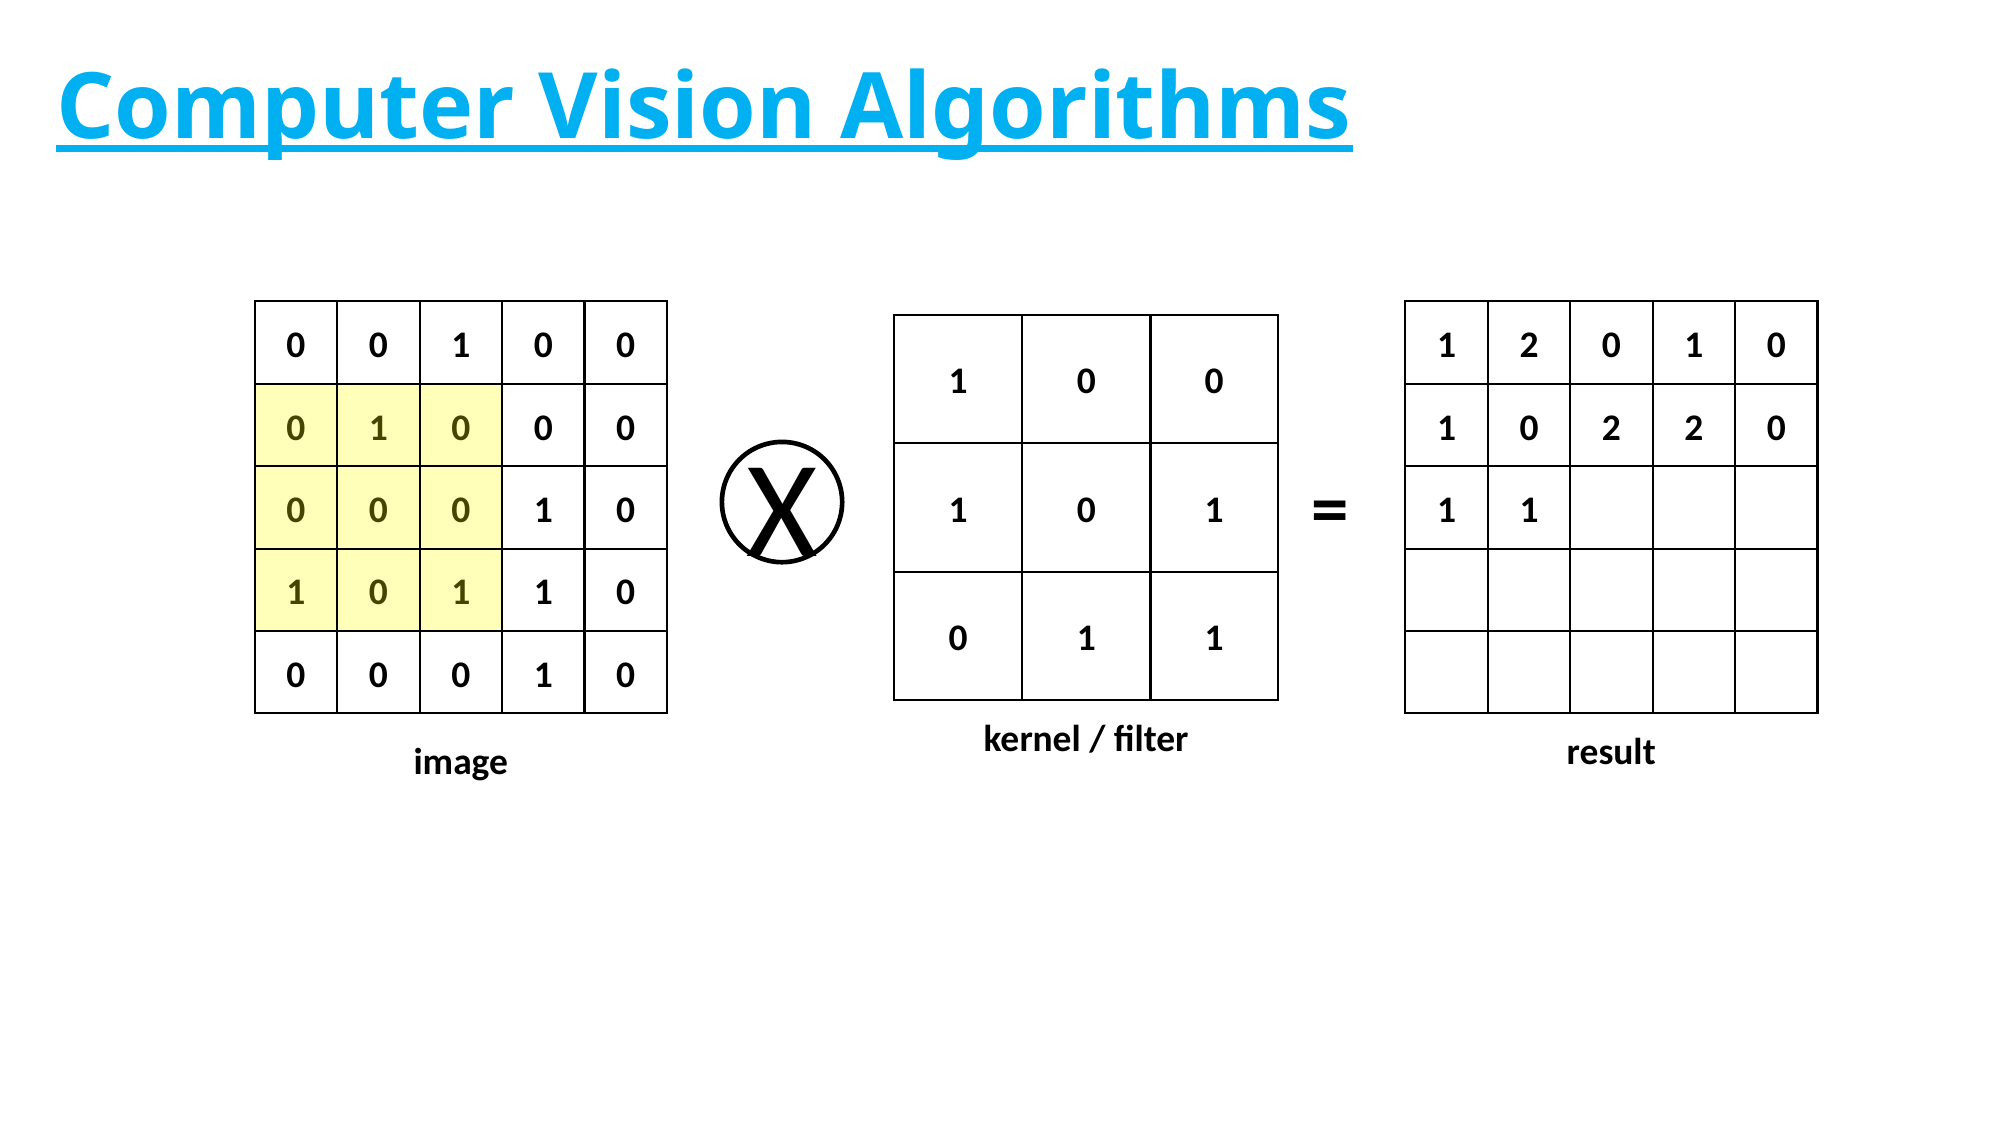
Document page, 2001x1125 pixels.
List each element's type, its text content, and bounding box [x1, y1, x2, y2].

text_box [336, 548, 419, 632]
text_box 0 [584, 383, 668, 465]
text_box [1734, 548, 1819, 630]
text_box 0 [1734, 300, 1819, 383]
text_box [720, 468, 731, 536]
text_box 0 [503, 383, 584, 465]
text_box 2 [1652, 383, 1734, 465]
text_box 1 [1149, 442, 1279, 571]
text_box 0 [1734, 383, 1819, 465]
text_box 0 [1569, 300, 1652, 383]
text_box [1569, 548, 1652, 630]
text_box [419, 383, 503, 465]
text_box 1 [893, 314, 1021, 442]
text_box 1 [1021, 571, 1149, 701]
text_box 2 [1487, 300, 1569, 383]
text_box X [731, 411, 833, 591]
text_box 0 [419, 632, 501, 714]
text_box [833, 468, 844, 536]
text_box [1569, 630, 1652, 714]
text_box [336, 383, 419, 465]
text_box 0 [584, 300, 668, 383]
text_box [254, 548, 336, 632]
text_box [1652, 630, 1734, 714]
text_box 0 [1021, 314, 1149, 442]
text_box 0 [584, 630, 668, 714]
text_box [1569, 465, 1652, 548]
text_box [254, 465, 336, 548]
text_box [1734, 465, 1819, 548]
text_box [1487, 630, 1569, 714]
text_box 1 [893, 442, 1021, 571]
text_box 0 [336, 300, 419, 383]
text_box 0 [584, 548, 668, 630]
text_box [1652, 465, 1734, 548]
text_box 1 [1487, 467, 1569, 548]
text_box 0 [254, 632, 336, 714]
text_box 1 [501, 630, 584, 714]
text_box 1 [503, 548, 584, 630]
text_box [1652, 548, 1734, 630]
text_box 1 [1404, 300, 1487, 383]
text_box [419, 548, 503, 632]
title Computer Vision Algorithms [41, 0, 1767, 218]
text_box 1 [1404, 383, 1487, 465]
text_box 0 [1487, 383, 1571, 467]
text_box image [398, 729, 524, 790]
text_box 1 [1652, 300, 1734, 383]
text_box 0 [893, 571, 1021, 701]
text_box kernel / filter [968, 706, 1204, 767]
text_box [1487, 548, 1569, 630]
text_box 0 [254, 300, 336, 383]
text_box 1 [1404, 465, 1487, 548]
text_box 0 [501, 300, 584, 383]
text_box = [1296, 452, 1364, 557]
text_box 1 [503, 465, 584, 548]
text_box result [1551, 719, 1671, 780]
text_box [419, 465, 503, 548]
text_box 0 [1149, 314, 1279, 442]
text_box [1404, 630, 1487, 714]
text_box 2 [1571, 383, 1652, 465]
text_box 0 [1021, 442, 1149, 571]
text_box 1 [1149, 571, 1279, 701]
text_box [254, 383, 336, 465]
text_box [1404, 548, 1487, 630]
text_box [336, 465, 419, 548]
text_box 0 [584, 465, 668, 548]
text_box [1734, 630, 1819, 714]
text_box 1 [419, 300, 501, 383]
text_box 0 [336, 632, 419, 714]
